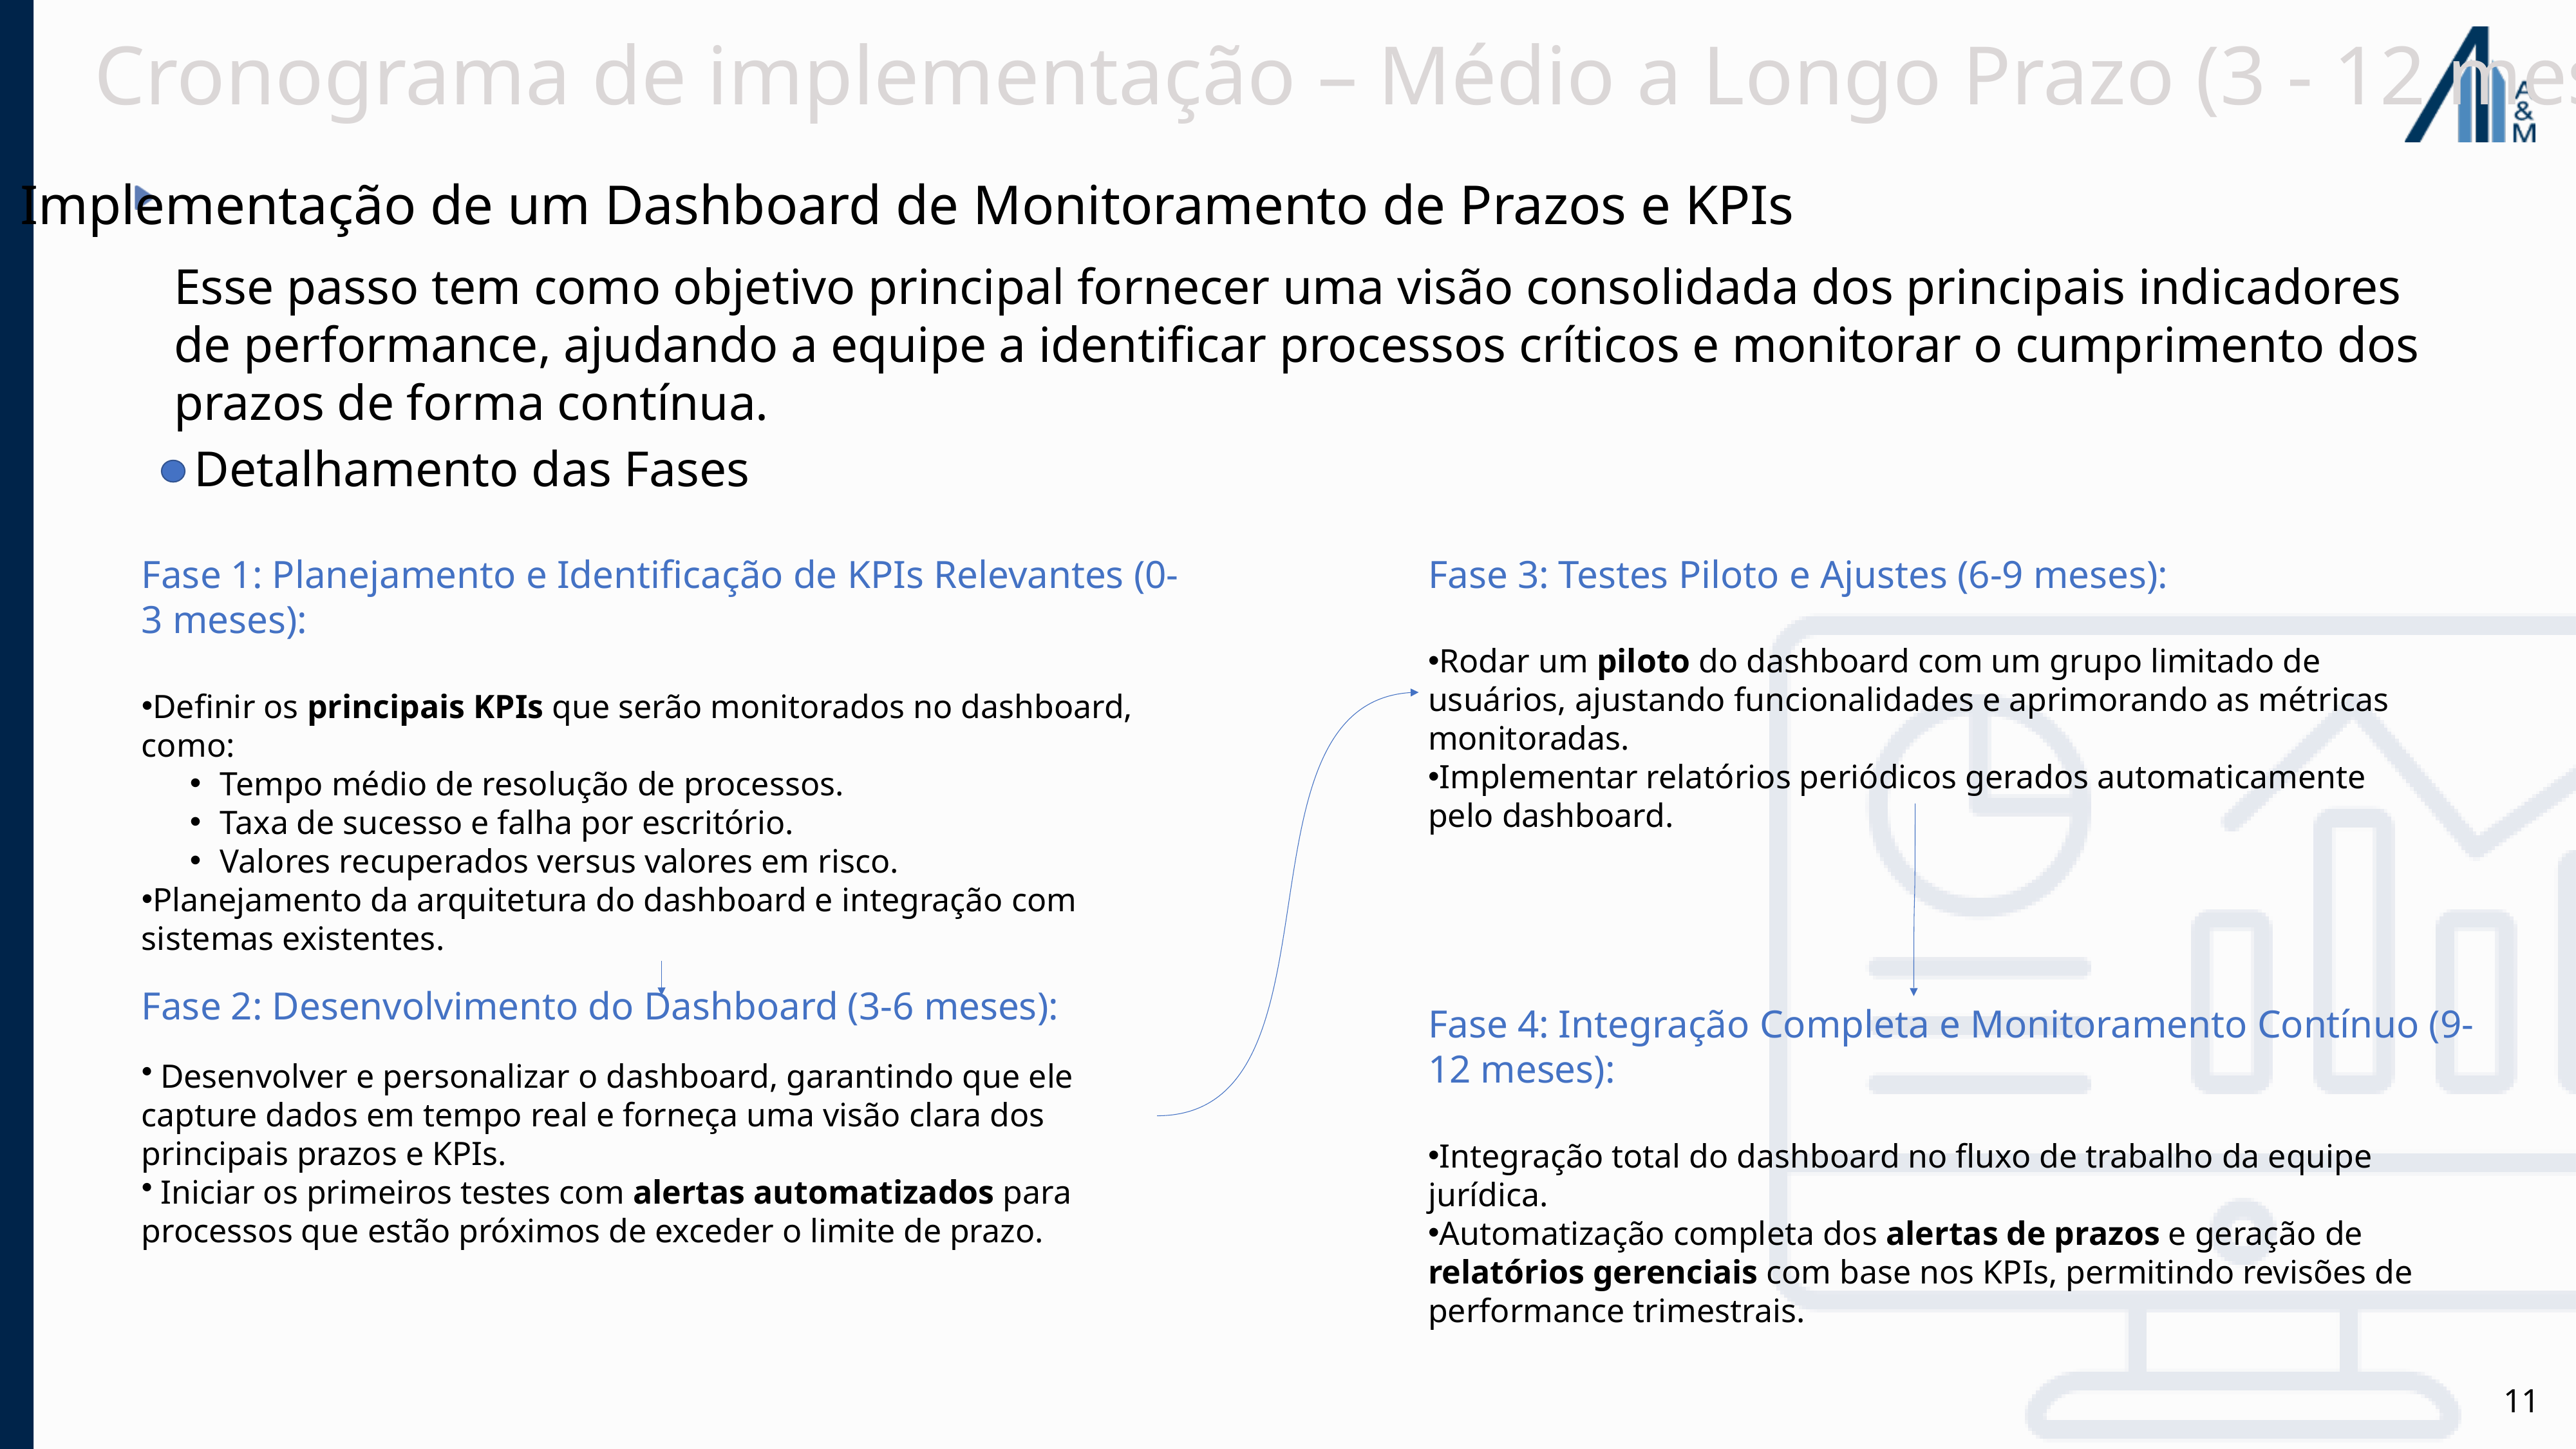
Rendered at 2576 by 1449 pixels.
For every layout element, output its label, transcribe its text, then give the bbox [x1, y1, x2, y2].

text_box Fase 4: Integração Completa e Monitoramento Contínuo (9-12 meses): Integração total do dashboard no fluxo de trabalho da equipe jurídica. Automatização completa dos alertas de prazos e geração de relatórios gerenciais com base nos KPIs, permitindo revisões de performance trimestrais. [1418, 995, 1769, 1334]
text_box Fase 3: Testes Piloto e Ajustes (6-9 meses): Rodar um piloto do dashboard com um grupo limitado de usuários, ajustando funcionalidades e aprimorando as métricas monitoradas. Implementar relatórios periódicos gerados automaticamente pelo dashboard. [1418, 545, 2405, 839]
text_box Fase 2: Desenvolvimento do Dashboard (3-6 meses): Desenvolver e personalizar o dashboard, garantindo que ele capture dados em tempo real e forneça uma visão clara dos principais prazos e KPIs. Iniciar os primeiros testes com alertas automatizados para processos que estão próximos de exceder o limite de prazo. [132, 977, 1158, 1255]
text_box Detalhamento das Fases [185, 435, 1536, 501]
text_box Esse passo tem como objetivo principal fornecer uma visão consolidada dos principais indicadores de performance, ajudando a equipe a identificar processos críticos e monitorar o cumprimento dos prazos de forma contínua. [164, 251, 2433, 435]
text_box Cronograma de implementação – Médio a Longo Prazo (3 - 12 meses) [94, 23, 2576, 152]
picture [132, 185, 156, 210]
picture [2405, 26, 2535, 142]
text_box Implementação de um Dashboard de Monitoramento de Prazos e KPIs [10, 166, 1805, 240]
text_box [160, 459, 186, 483]
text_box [1157, 674, 1419, 1116]
picture [1769, 554, 2576, 1449]
text_box [0, 0, 34, 1449]
text_box Fase 1: Planejamento e Identificação de KPIs Relevantes (0-3 meses): Definir os principais KPIs que serão monitorados no dashboard, como: Tempo médio de resolução de processos. Taxa de sucesso e falha por escritório. Valores recuperados versus valores em risco. Planejamento da arquitetura do dashboard e integração com sistemas existentes. [132, 545, 1191, 961]
